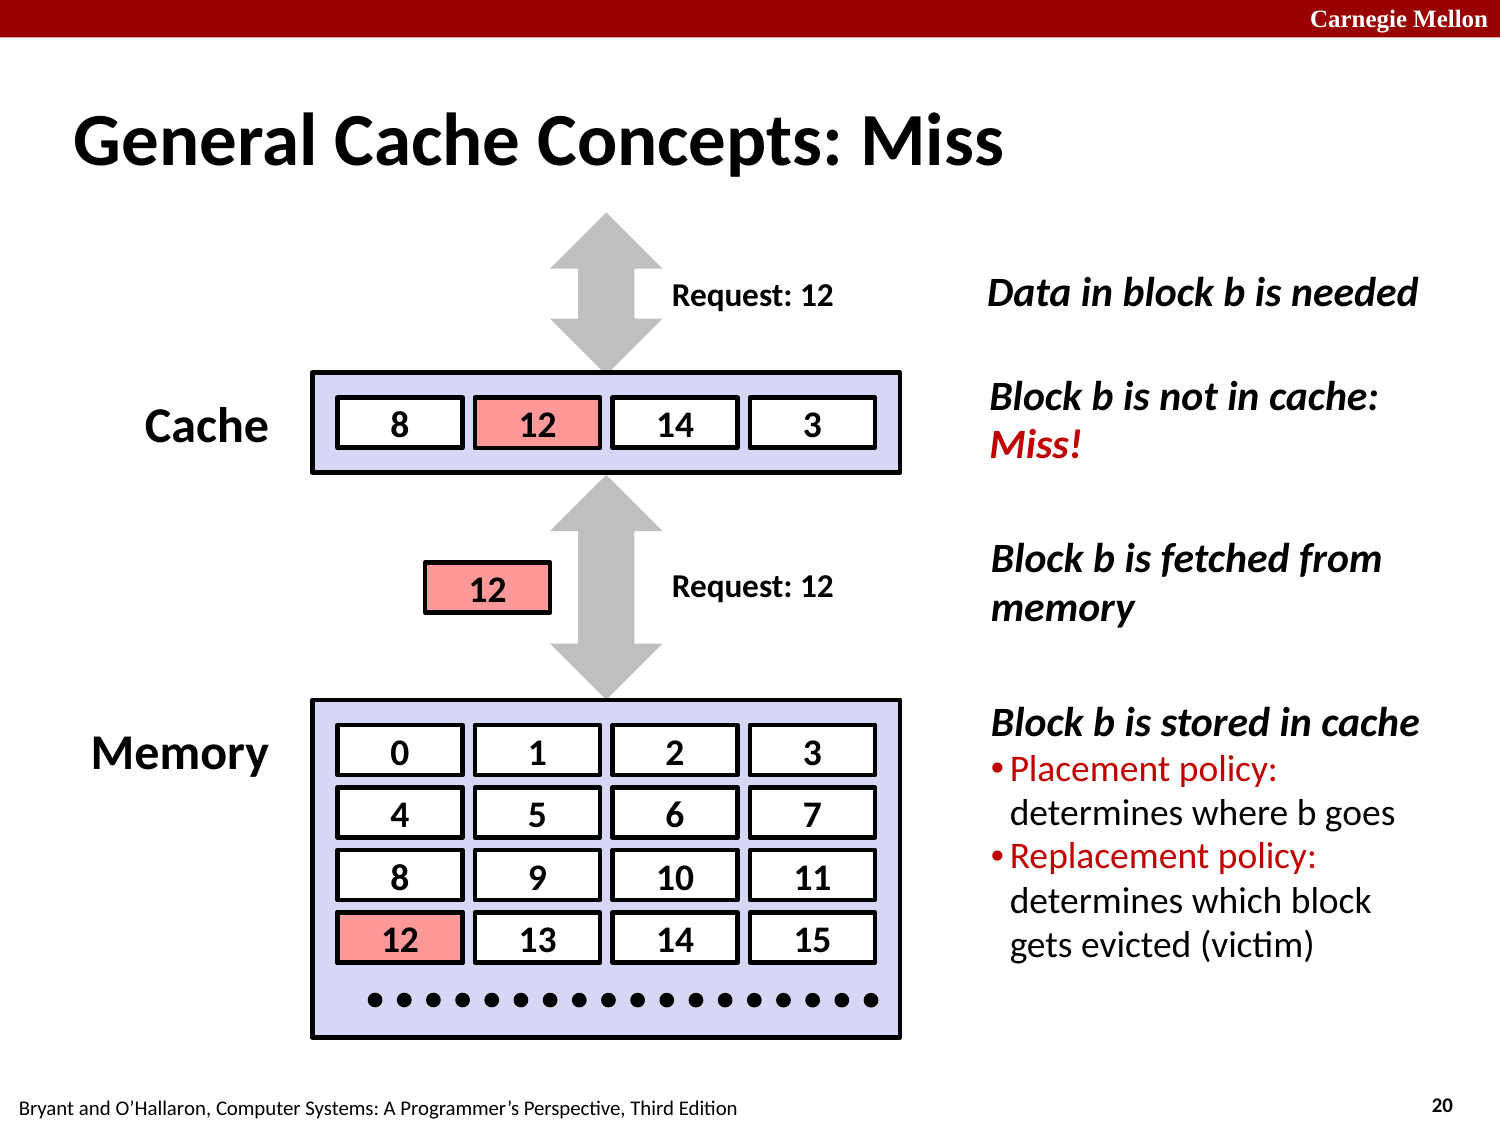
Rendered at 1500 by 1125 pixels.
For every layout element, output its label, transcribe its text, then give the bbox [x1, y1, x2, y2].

text_box 2 [612, 725, 738, 775]
text_box 8 [337, 849, 463, 900]
text_box Request: 12 [656, 265, 849, 321]
text_box 14 [612, 397, 738, 448]
text_box 1 [474, 725, 600, 775]
text_box tag [585, 1002, 603, 1006]
text_box tag [644, 1002, 661, 1006]
text_box 11 [750, 849, 875, 900]
title General Cache Concepts: Miss [58, 72, 1305, 199]
text_box tag [731, 1002, 748, 1006]
text_box Cache [130, 385, 285, 460]
text_box 15 [750, 912, 875, 963]
text_box tag [819, 1002, 836, 1006]
text_box tag [468, 1002, 486, 1006]
text_box tag [848, 1002, 865, 1006]
text_box tag [614, 1002, 632, 1006]
text_box 5 [474, 787, 600, 838]
text_box [312, 699, 900, 1038]
text_box 12 [425, 562, 550, 613]
text_box 14 [612, 912, 738, 963]
text_box [312, 372, 900, 473]
text_box tag [673, 1002, 690, 1006]
text_box tag [760, 1002, 778, 1006]
text_box Block b is stored in cache Placement policy: determines where b goes Replacement policy: determines which block gets evicted (victim) [976, 689, 1435, 974]
text_box [549, 474, 663, 699]
text_box Block b is not in cache: Miss! [974, 363, 1395, 477]
text_box 7 [750, 787, 875, 838]
text_box Request: 12 [656, 556, 849, 612]
text_box 13 [474, 912, 600, 963]
text_box tag [439, 1002, 457, 1006]
text_box 0 [337, 725, 463, 775]
text_box tag [381, 1002, 398, 1006]
text_box 4 [337, 787, 463, 838]
text_box Data in block b is needed [972, 259, 1434, 324]
text_box tag [498, 1002, 515, 1006]
text_box tag [789, 1002, 807, 1006]
text_box 9 [474, 849, 600, 900]
text_box 12 [474, 397, 600, 448]
text_box tag [702, 1002, 719, 1006]
text_box 8 [337, 397, 463, 448]
text_box 3 [750, 725, 875, 775]
text_box tag [410, 1002, 428, 1006]
text_box Memory [75, 712, 285, 788]
text_box tag [556, 1002, 573, 1006]
text_box [549, 212, 661, 372]
text_box 3 [750, 397, 875, 448]
text_box tag [527, 1002, 544, 1006]
text_box 6 [612, 787, 738, 838]
text_box 10 [612, 849, 738, 900]
text_box 12 [337, 912, 463, 963]
text_box Block b is fetched from memory [976, 525, 1398, 639]
